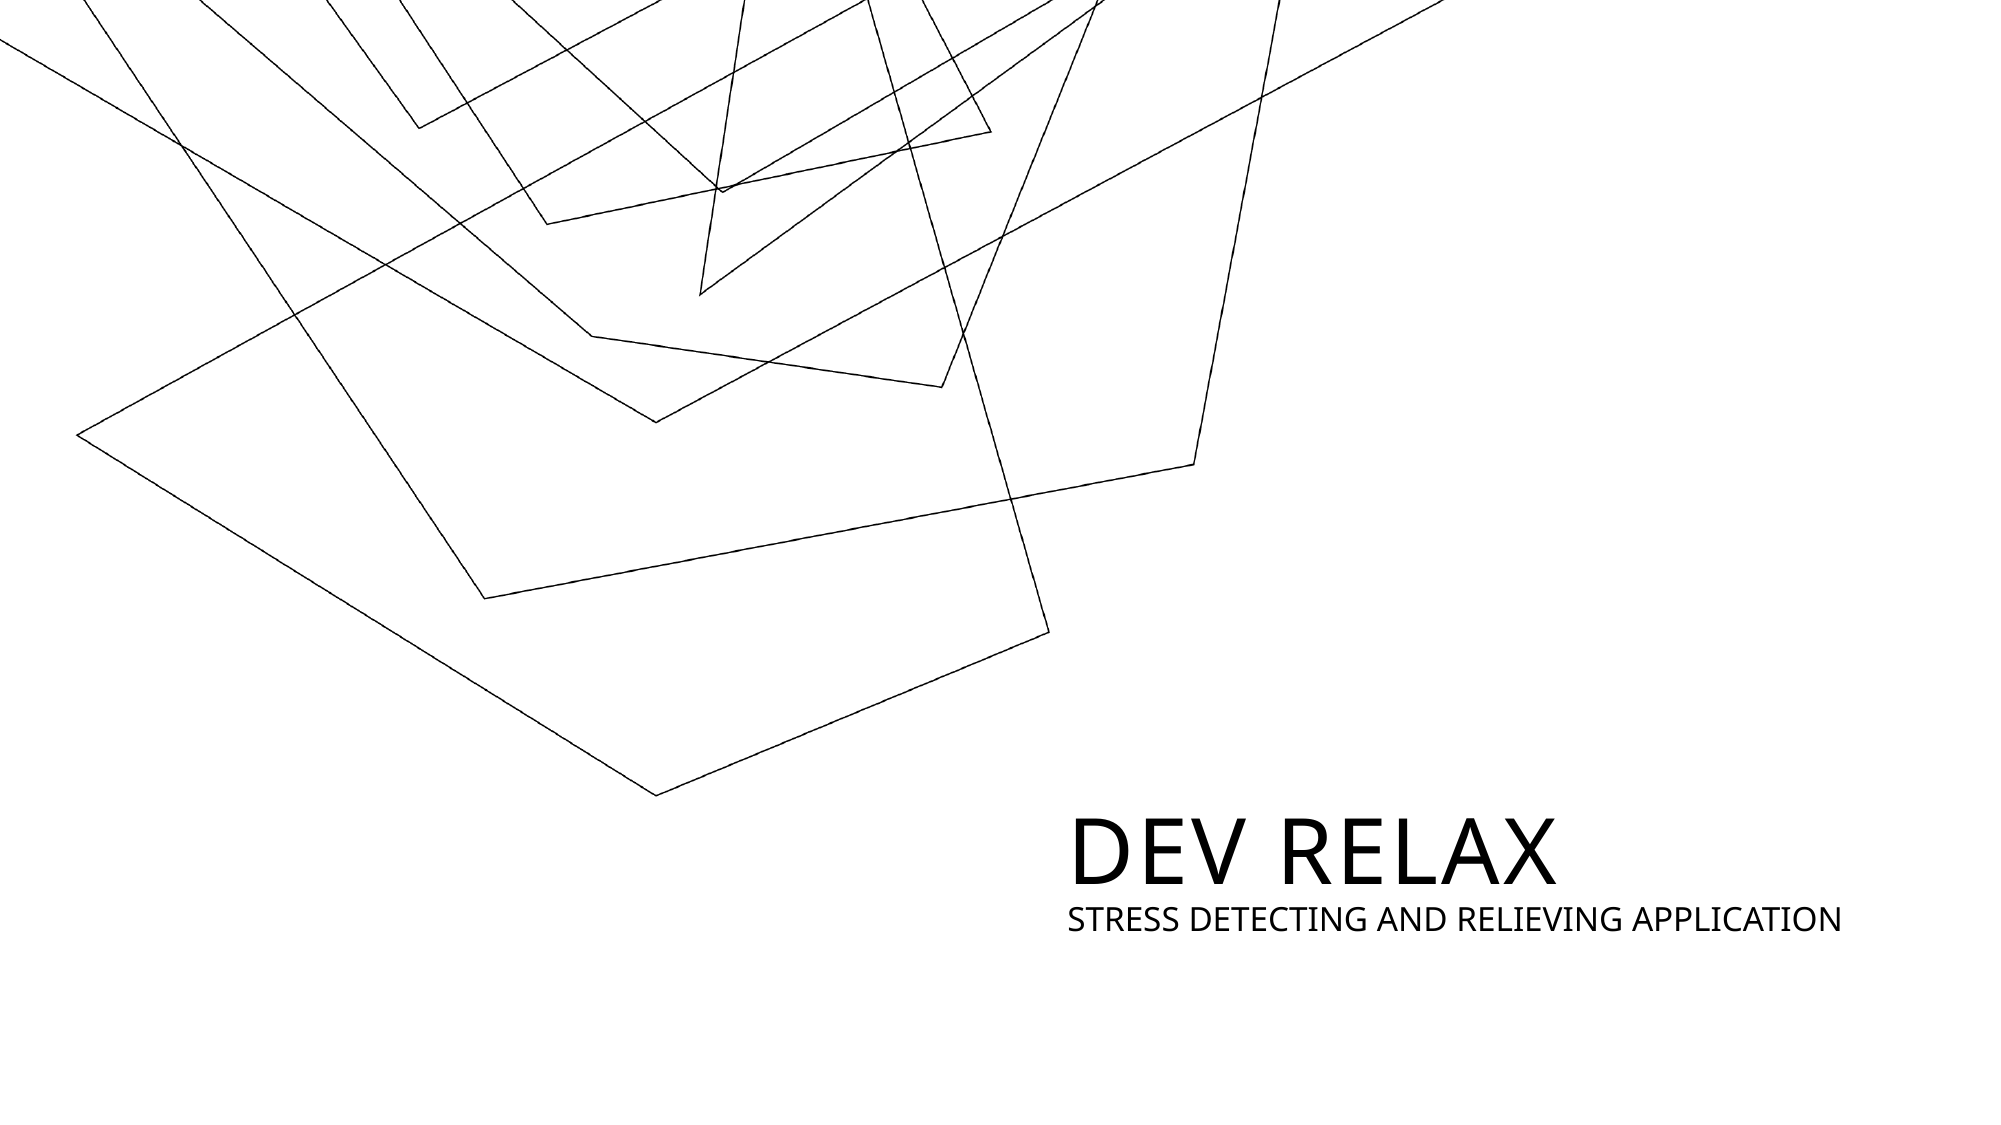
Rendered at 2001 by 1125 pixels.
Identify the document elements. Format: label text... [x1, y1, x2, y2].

subtitle STRESS DETECTING AND RELIEVING APPLICATION [1052, 890, 1864, 956]
picture [0, 0, 1557, 830]
title Dev relax [1052, 727, 1864, 890]
